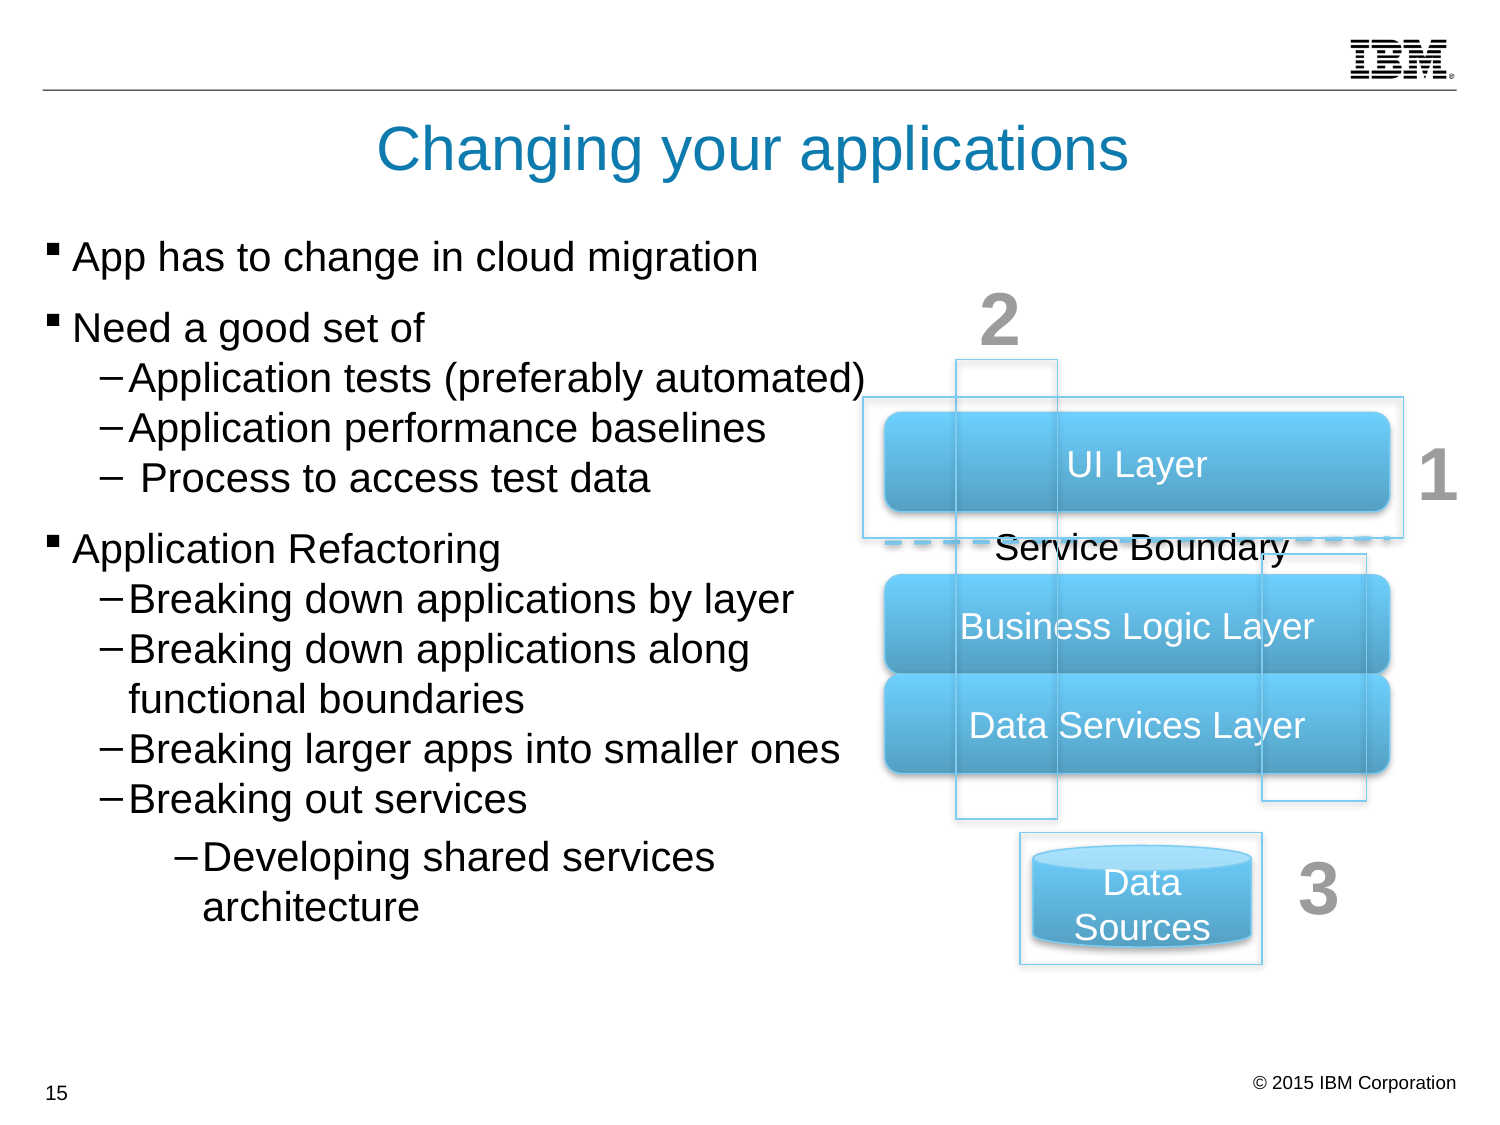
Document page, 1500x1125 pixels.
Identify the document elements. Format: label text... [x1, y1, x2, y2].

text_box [862, 262, 1459, 965]
title Changing your applications [43, 100, 1464, 269]
list App has to change in cloud migration Need a good set of Application tests (preferably automated) Application performance baselines Process to access test data Application Refactoring Breaking down applications by layer Breaking down applications along functional boundaries Breaking larger apps into smaller ones Breaking out services Developing shared services architecture [43, 222, 874, 961]
picture [1336, 24, 1457, 91]
